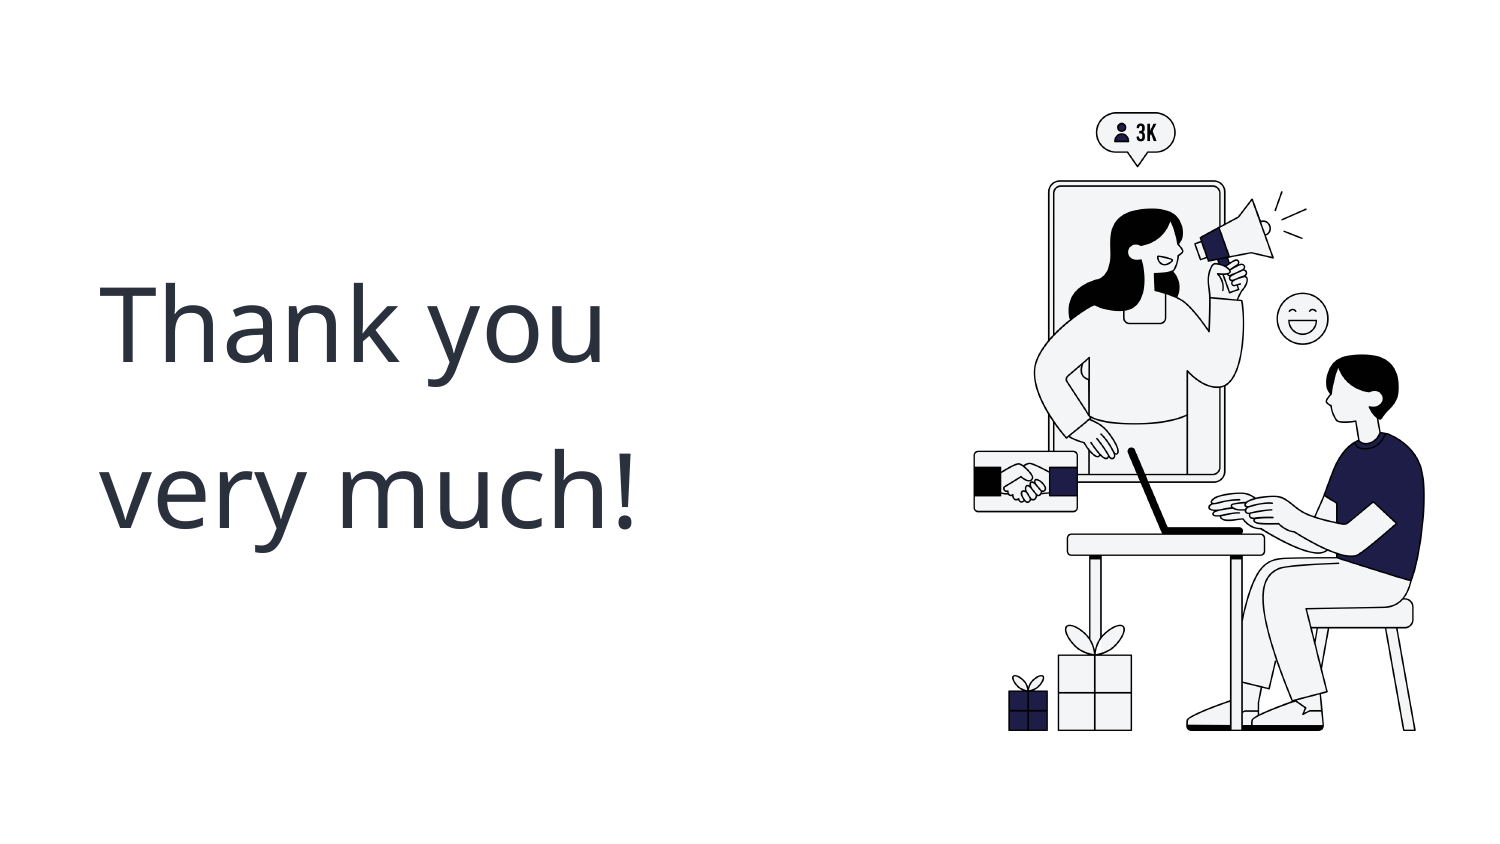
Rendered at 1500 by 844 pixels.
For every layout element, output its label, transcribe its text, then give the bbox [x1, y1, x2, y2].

text_box [973, 112, 1430, 731]
text_box Thank you very much! [99, 217, 768, 550]
